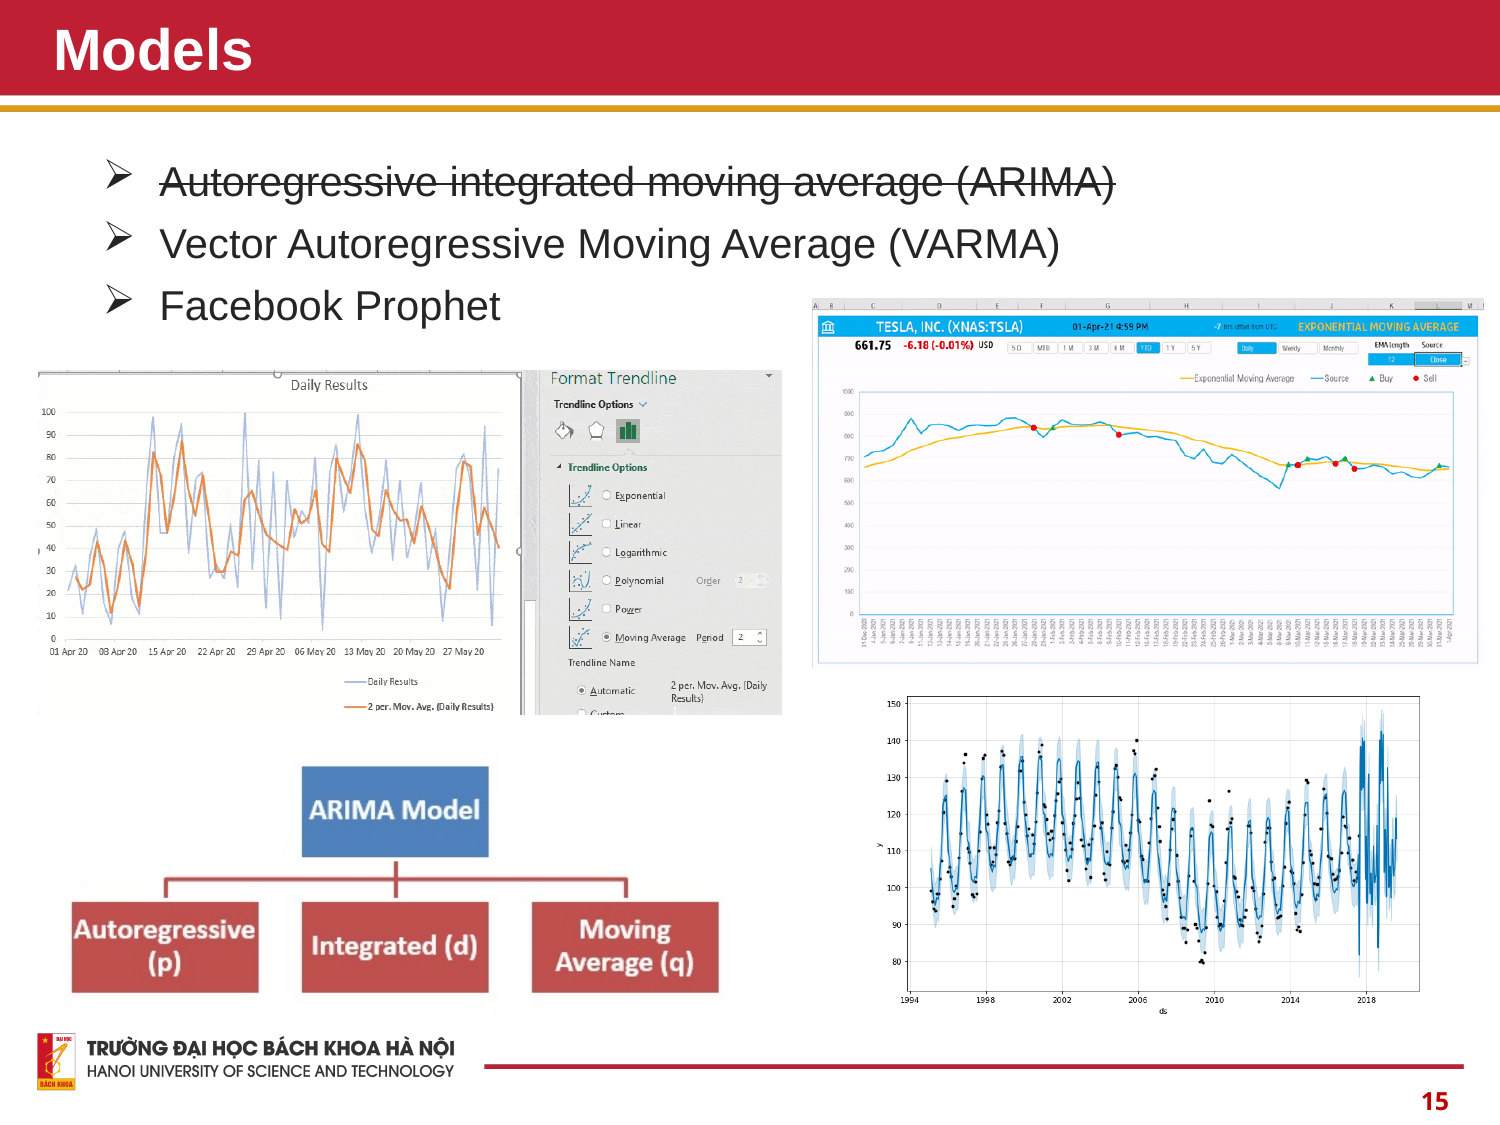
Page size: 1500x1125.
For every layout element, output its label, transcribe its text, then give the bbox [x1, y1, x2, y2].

title Models [38, 12, 1462, 87]
slide_number 15 [1126, 1078, 1464, 1125]
text_box Autoregressive integrated moving average (ARIMA) Vector Autoregressive Moving Average (VARMA) Facebook Prophet [88, 134, 1434, 649]
picture [0, 0, 1500, 1125]
